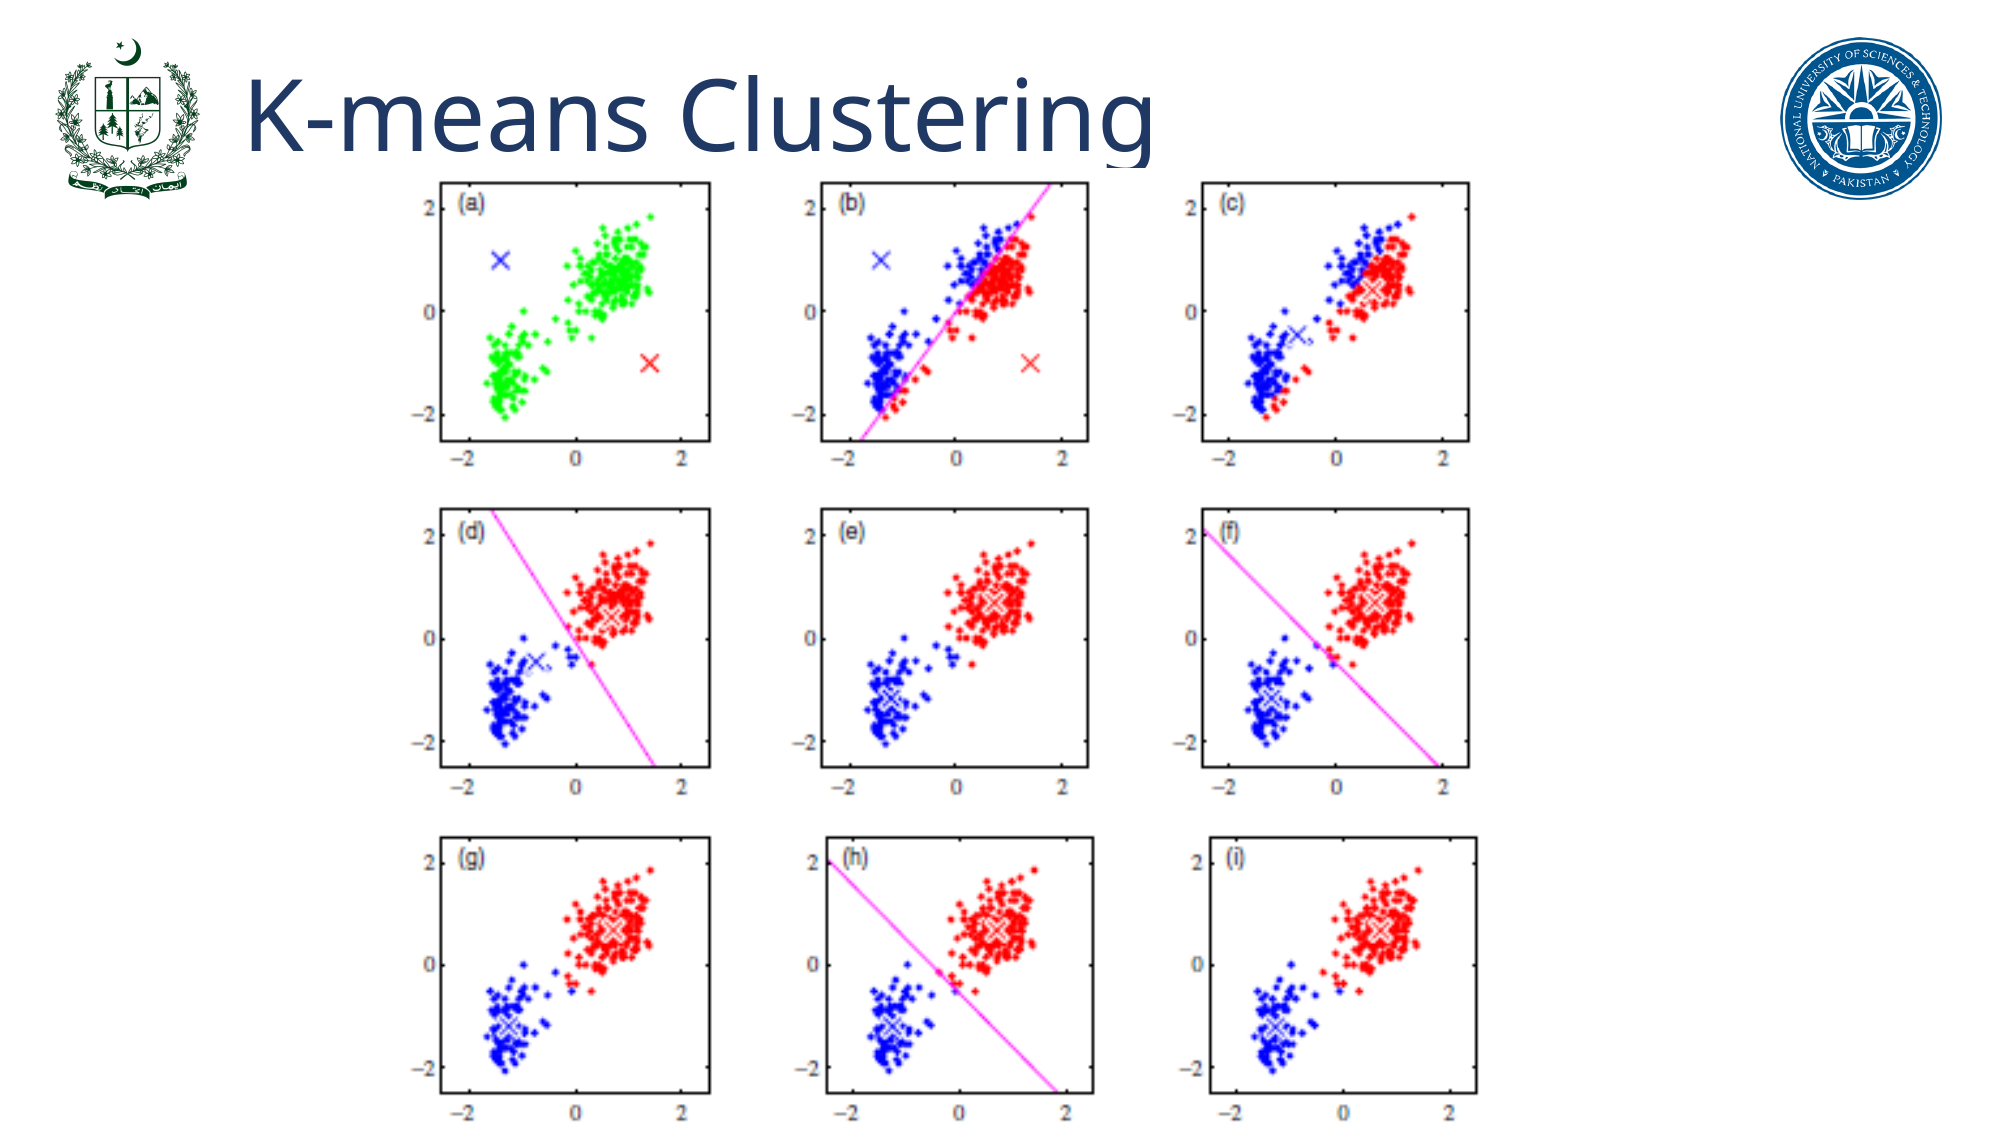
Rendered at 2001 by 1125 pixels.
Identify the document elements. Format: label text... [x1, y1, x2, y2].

picture [55, 38, 200, 200]
picture [382, 168, 1515, 1125]
title K-means Clustering [227, 9, 1753, 228]
picture [1780, 37, 1942, 200]
